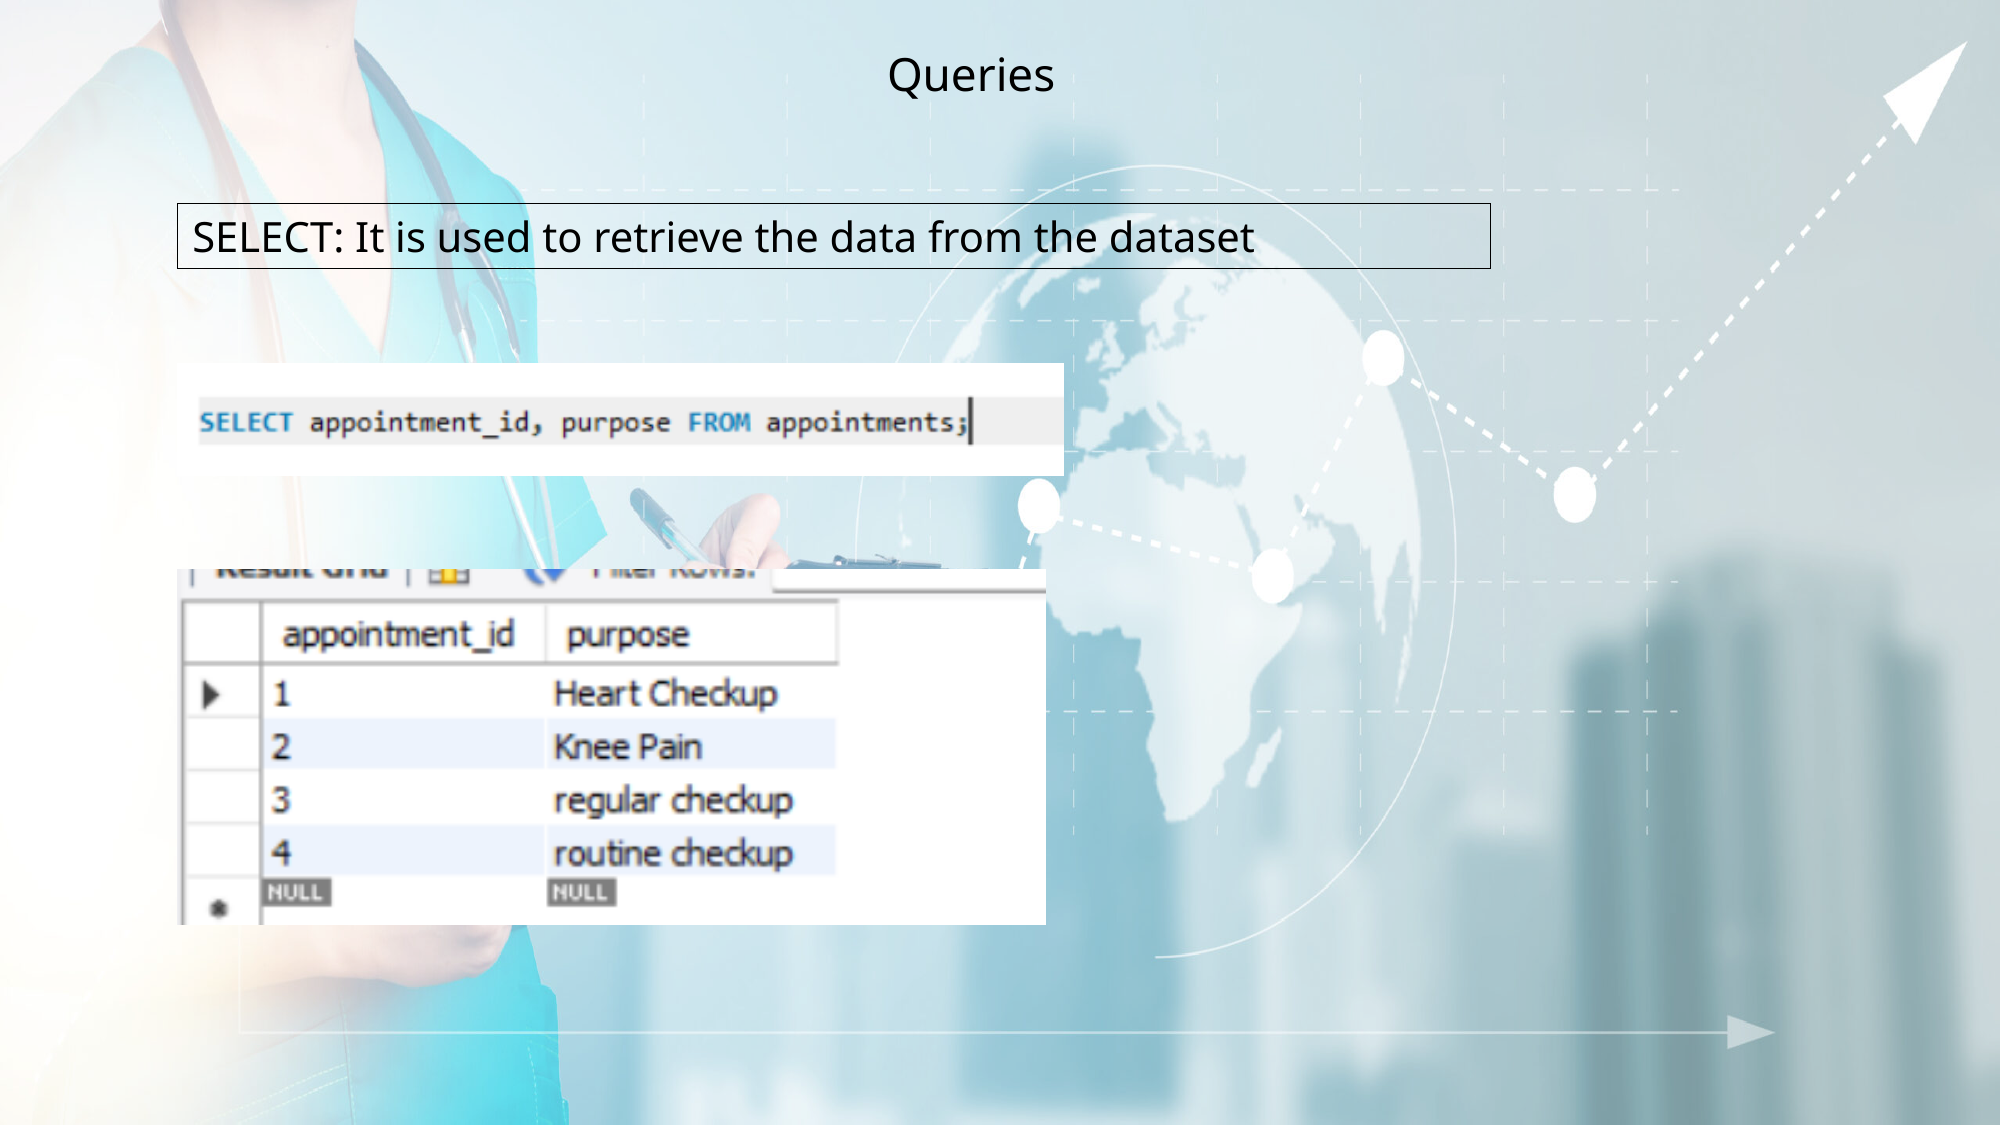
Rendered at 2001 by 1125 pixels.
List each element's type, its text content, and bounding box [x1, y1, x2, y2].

text_box MATH FUNCTIONS: It is used to perform mathematical expressions on numerical data. ABS, CEILING, FLOOR, POWER, ROUND, SQRT. [0, 0, 2000, 1125]
picture [177, 569, 1046, 925]
picture [177, 363, 1064, 476]
text_box SELECT: It is used to retrieve the data from the dataset [177, 203, 1491, 269]
text_box Queries [126, 38, 1816, 108]
